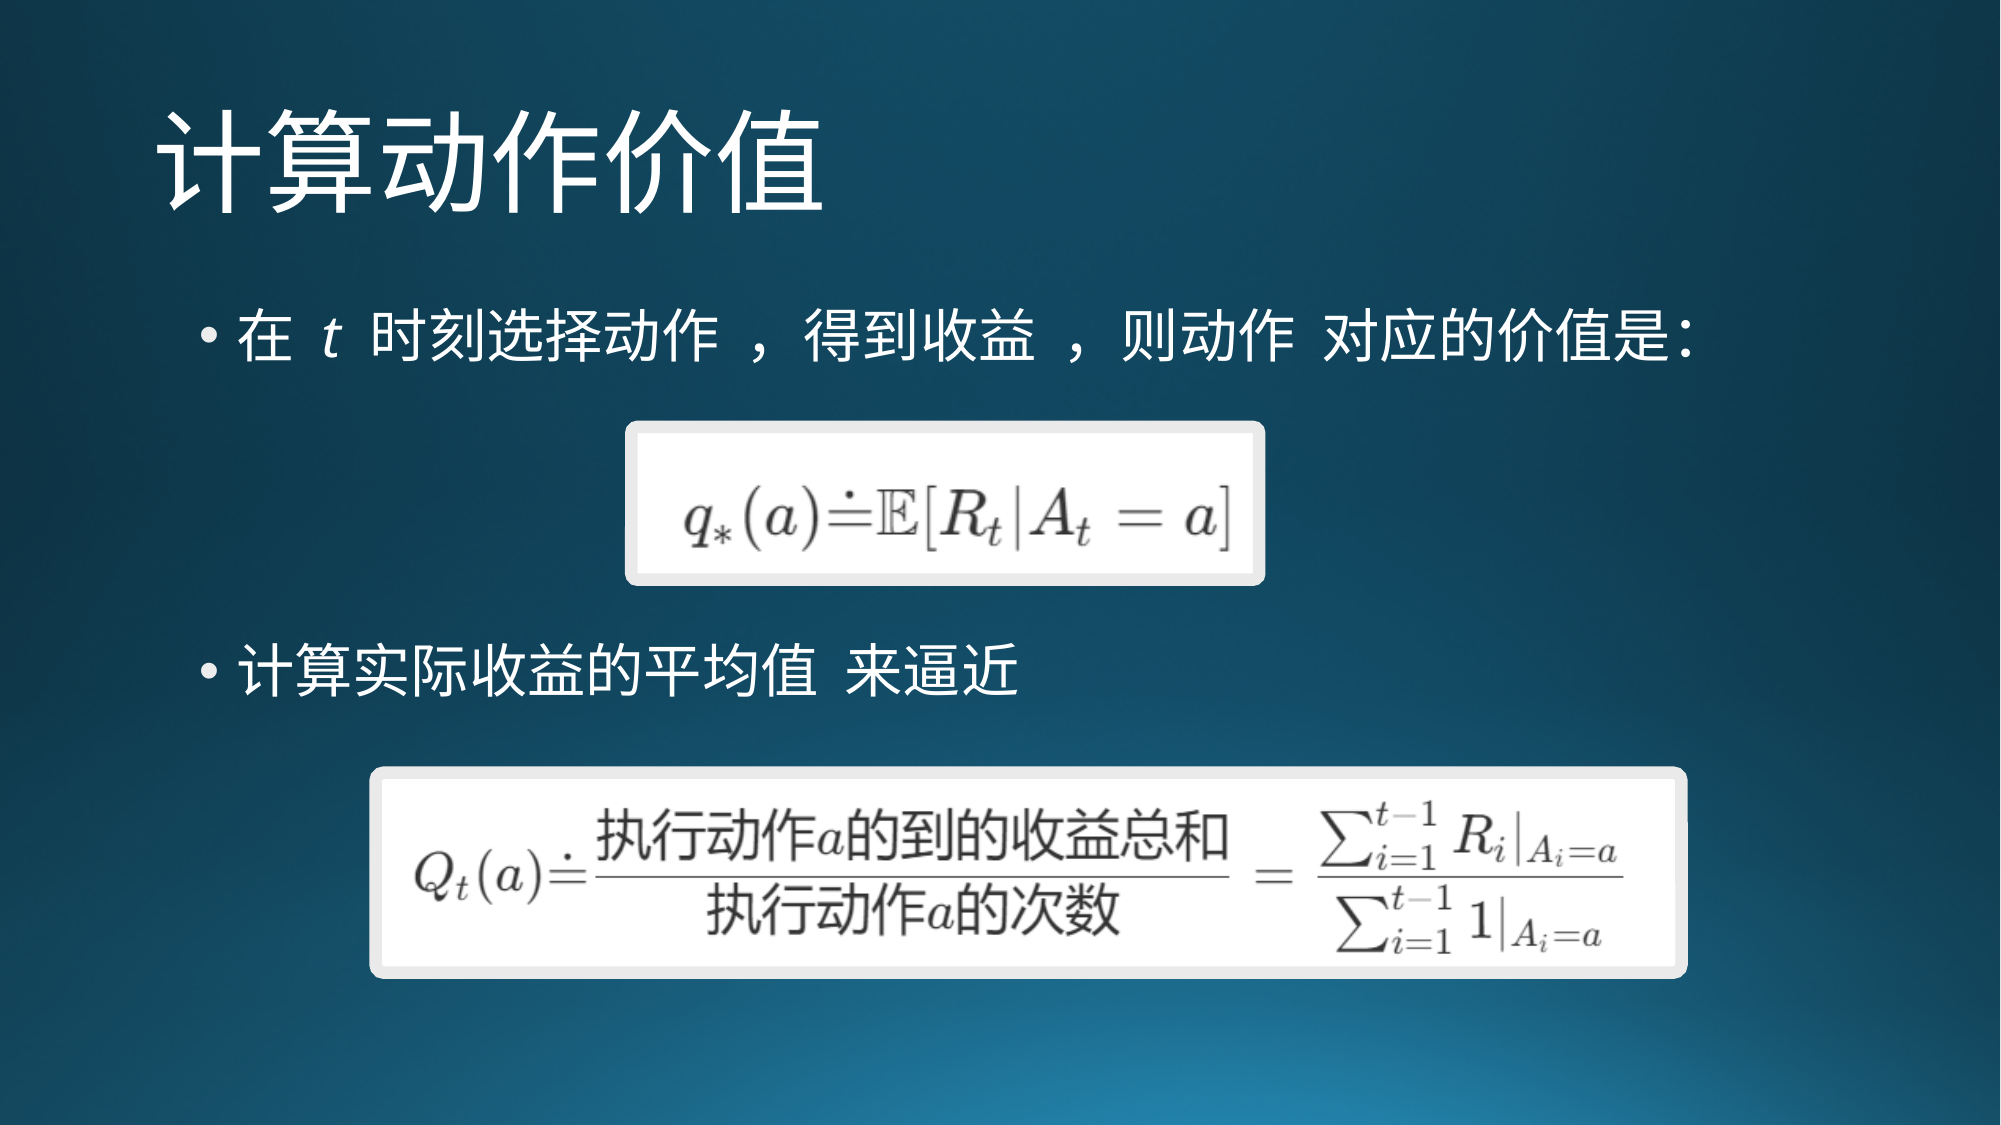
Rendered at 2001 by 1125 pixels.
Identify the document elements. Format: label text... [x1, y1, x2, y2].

picture [0, 0, 2001, 1125]
title 计算动作价值 [137, 59, 1863, 278]
